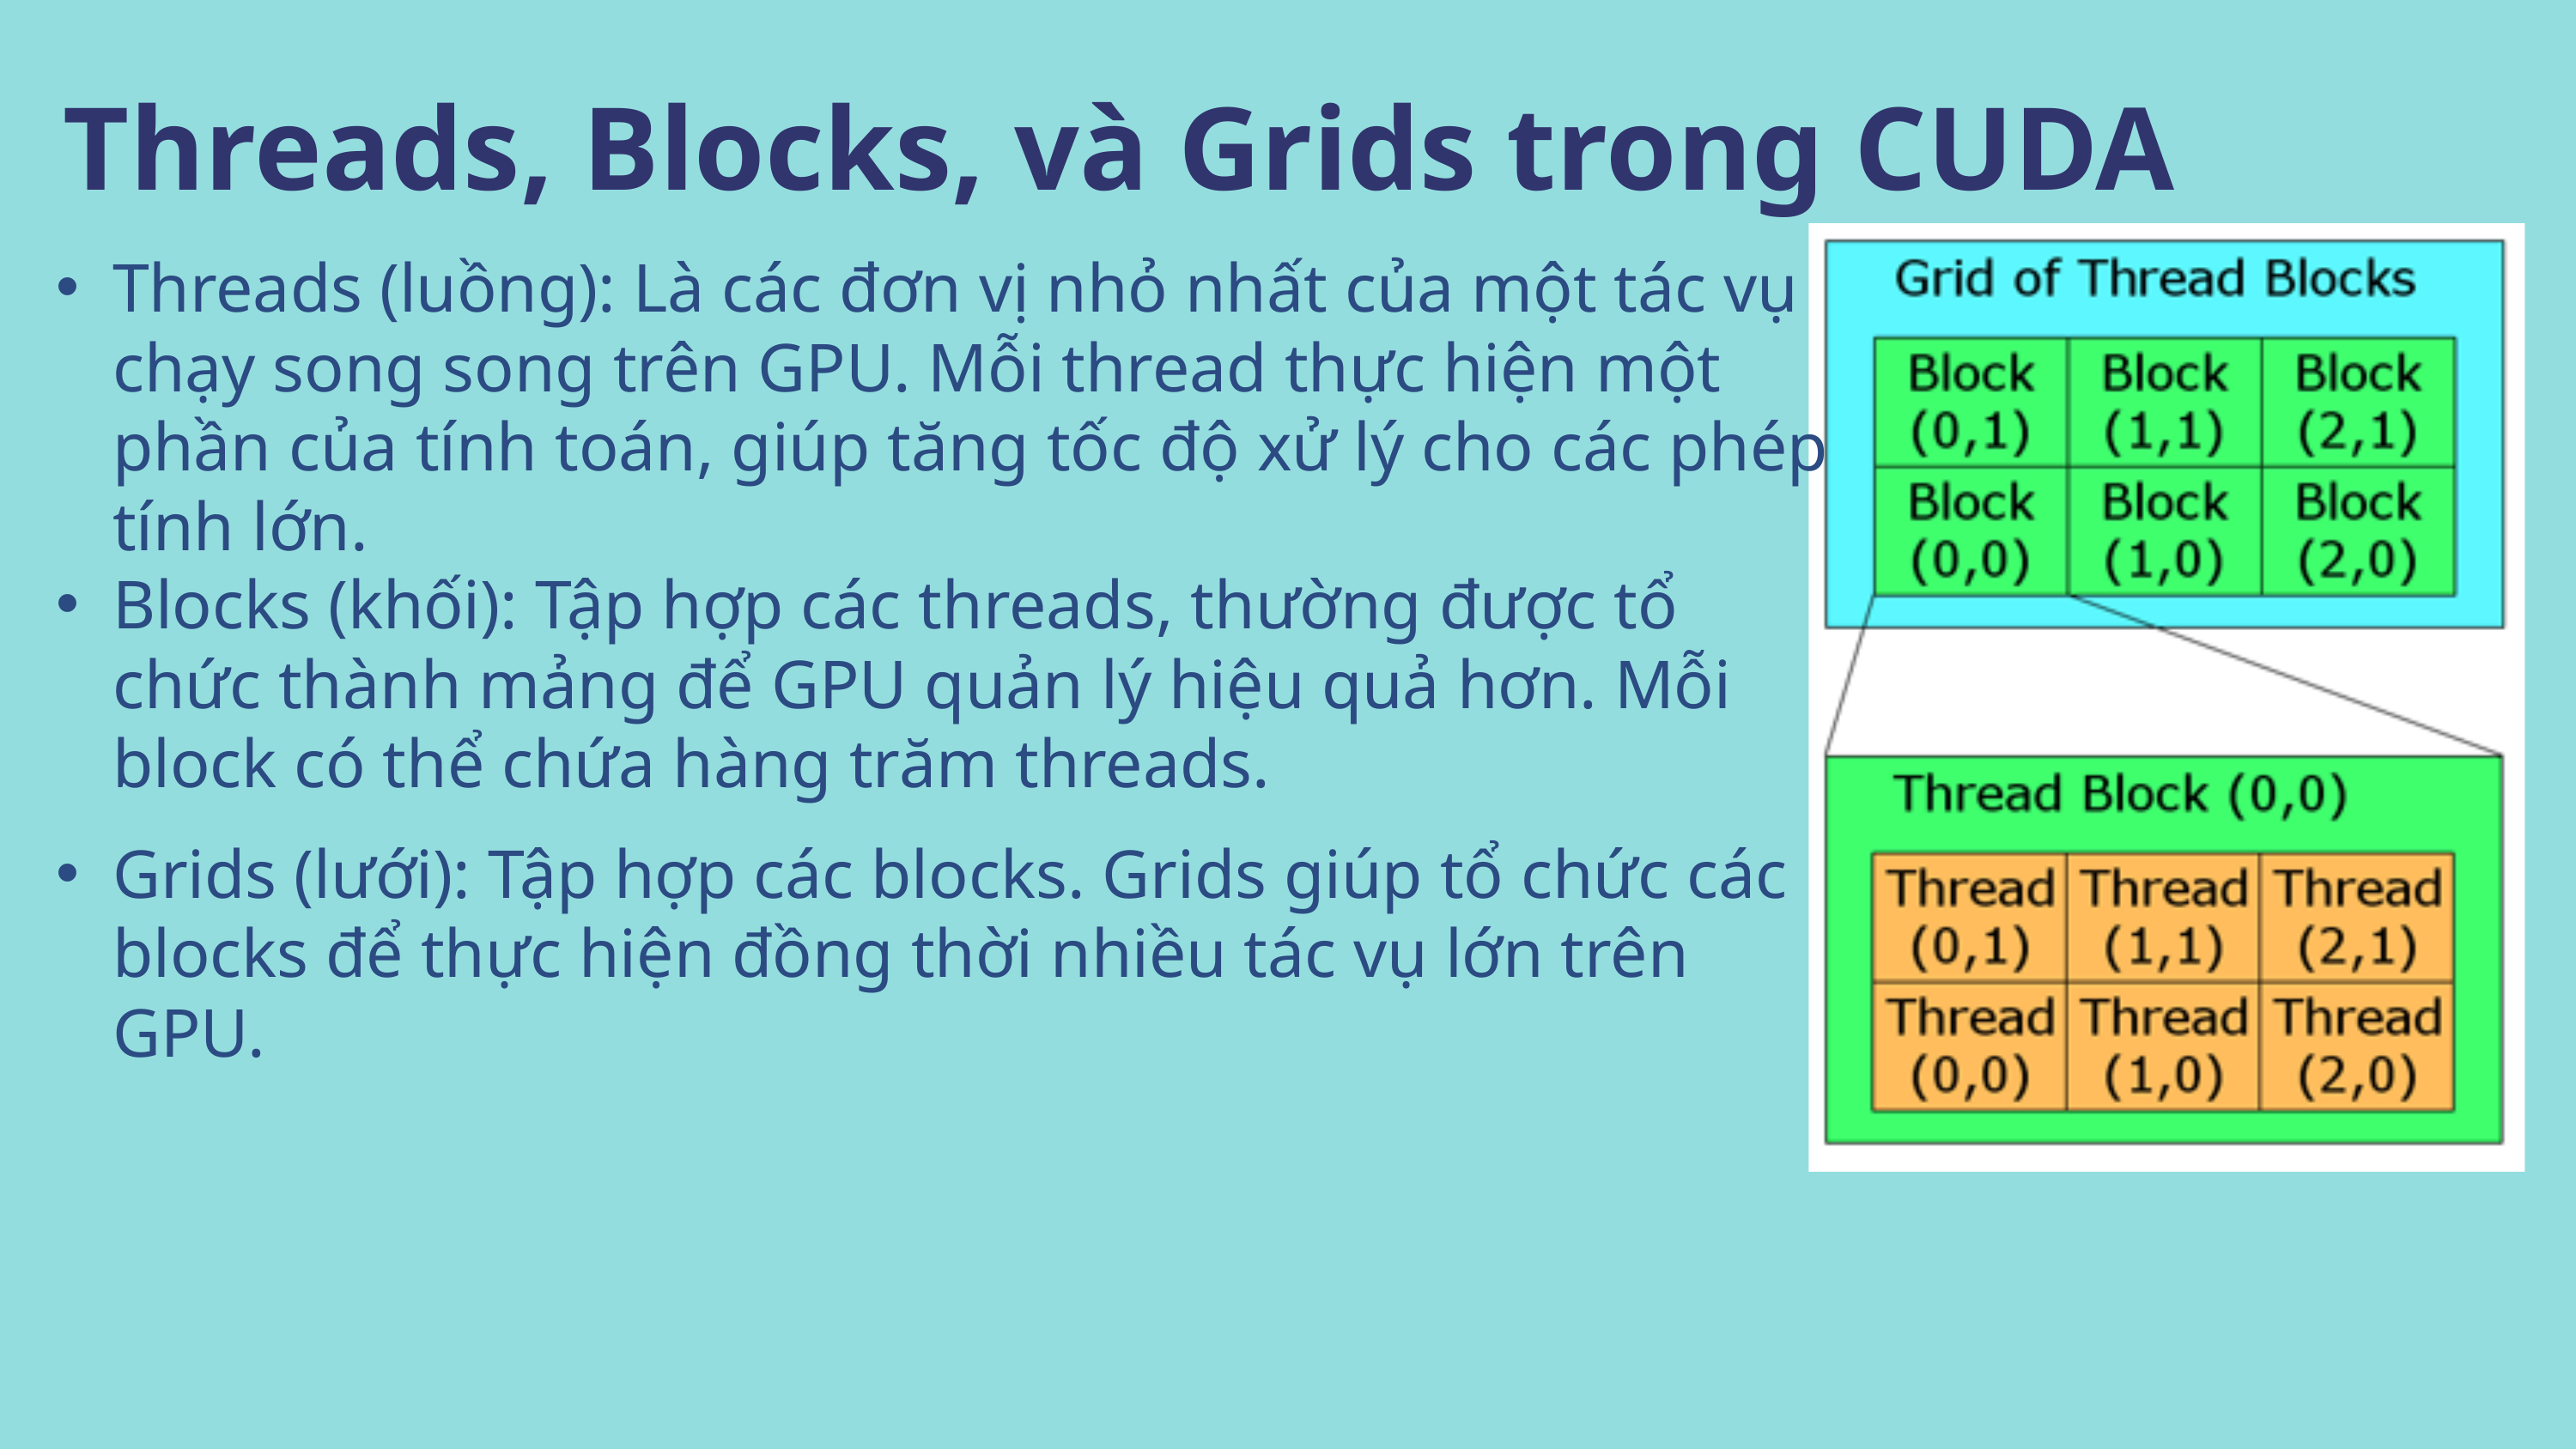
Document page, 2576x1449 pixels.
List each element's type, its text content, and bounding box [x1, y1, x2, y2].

text_box Threads (luồng): Là các đơn vị nhỏ nhất của một tác vụ chạy song song trên GPU. Mỗi thread thực hiện một phần của tính toán, giúp tăng tốc độ xử lý cho các phép tính lớn. [0, 246, 1837, 562]
text_box Threads, Blocks, và Grids trong CUDA [63, 75, 2576, 213]
text_box Blocks (khối): Tập hợp các threads, thường được tổ chức thành mảng để GPU quản lý hiệu quả hơn. Mỗi block có thể chứa hàng trăm threads. [0, 562, 1837, 801]
text_box [1808, 223, 2525, 1172]
text_box Grids (lưới): Tập hợp các blocks. Grids giúp tổ chức các blocks để thực hiện đồng thời nhiều tác vụ lớn trên GPU. [0, 832, 1837, 1070]
